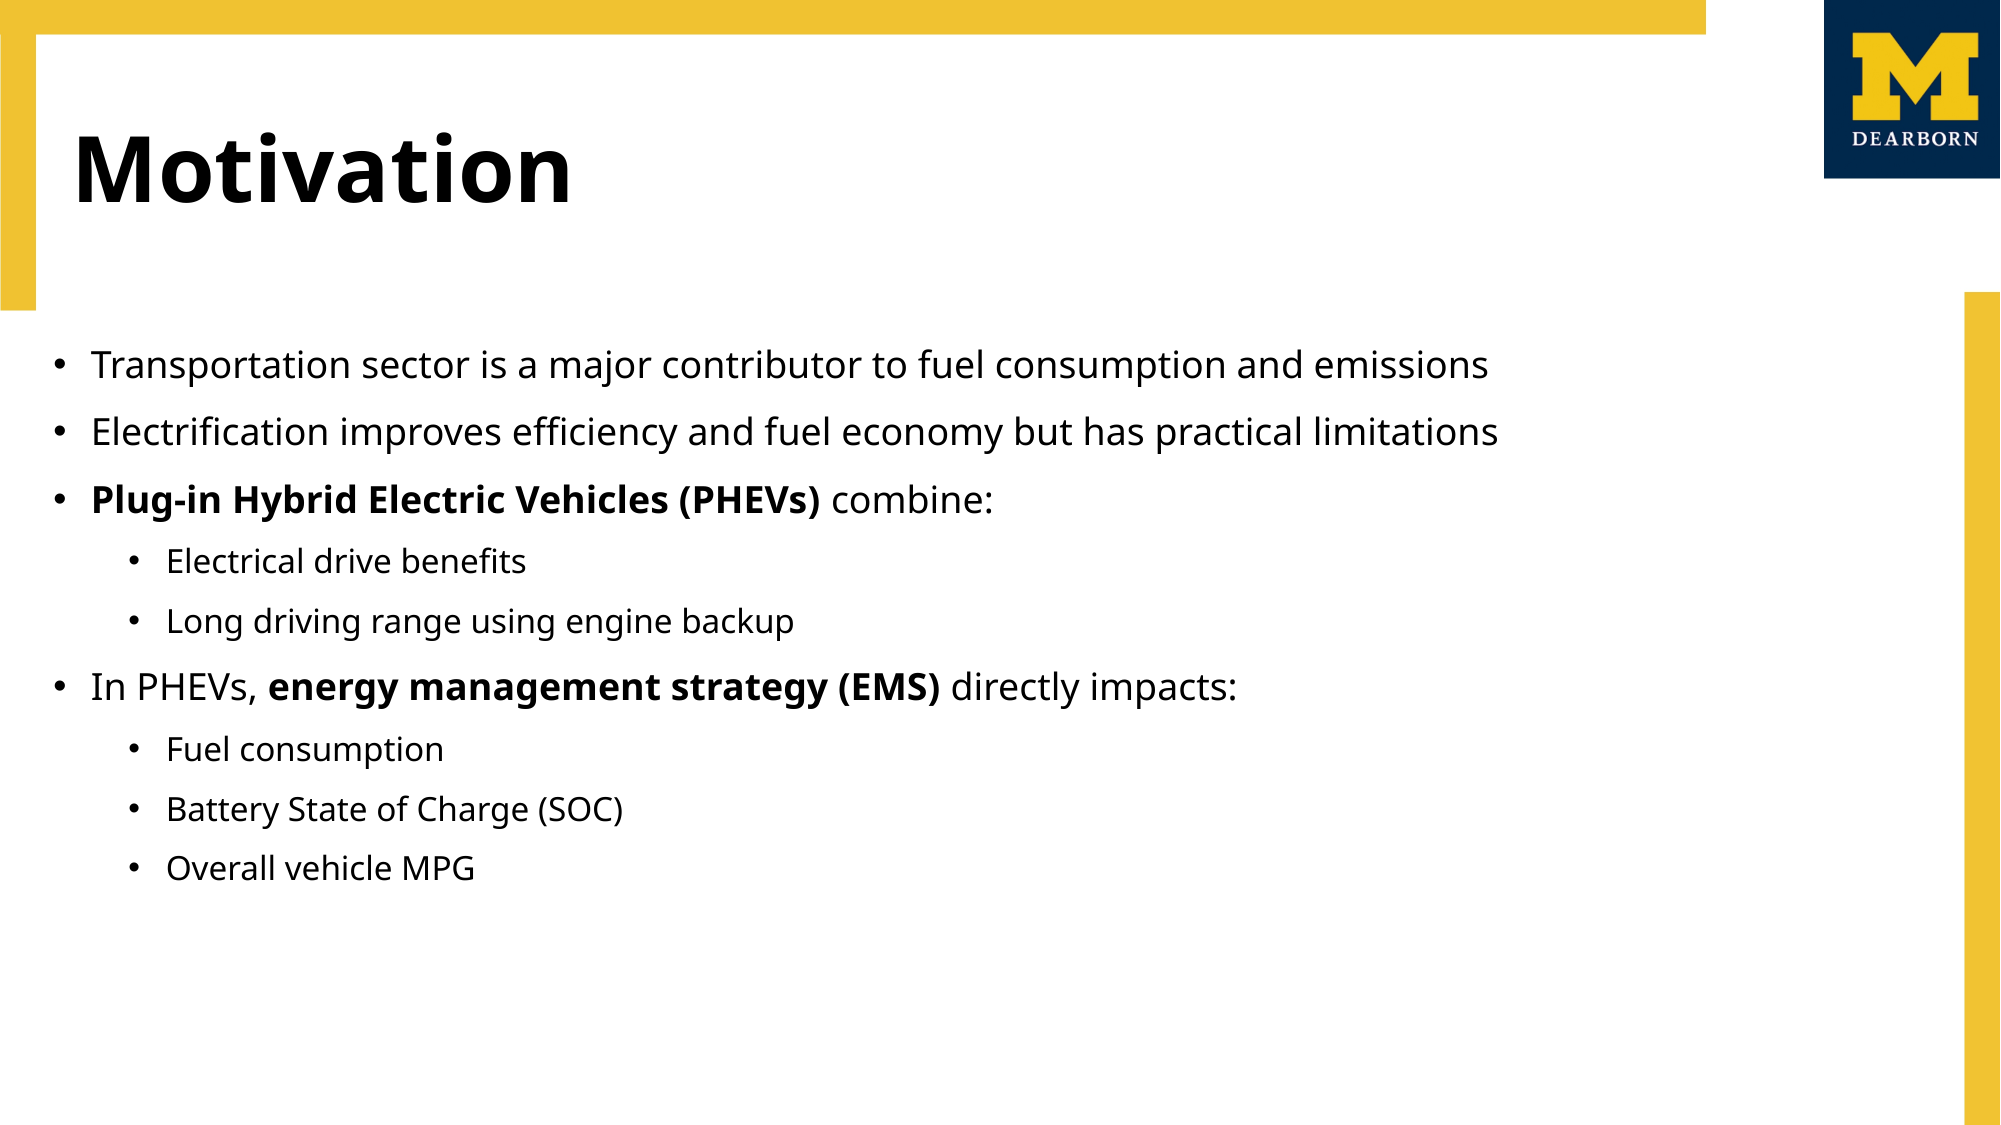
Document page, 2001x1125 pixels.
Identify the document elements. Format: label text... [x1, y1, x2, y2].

picture [0, 0, 2000, 1125]
list Motivation [38, 34, 1822, 310]
list Transportation sector is a major contributor to fuel consumption and emissions Electrification improves efficiency and fuel economy but has practical limitations Plug-in Hybrid Electric Vehicles (PHEVs) combine: Electrical drive benefits Long driving range using engine backup In PHEVs, energy management strategy (EMS) directly impacts: Fuel consumption Battery State of Charge (SOC) Overall vehicle MPG [38, 310, 1962, 964]
